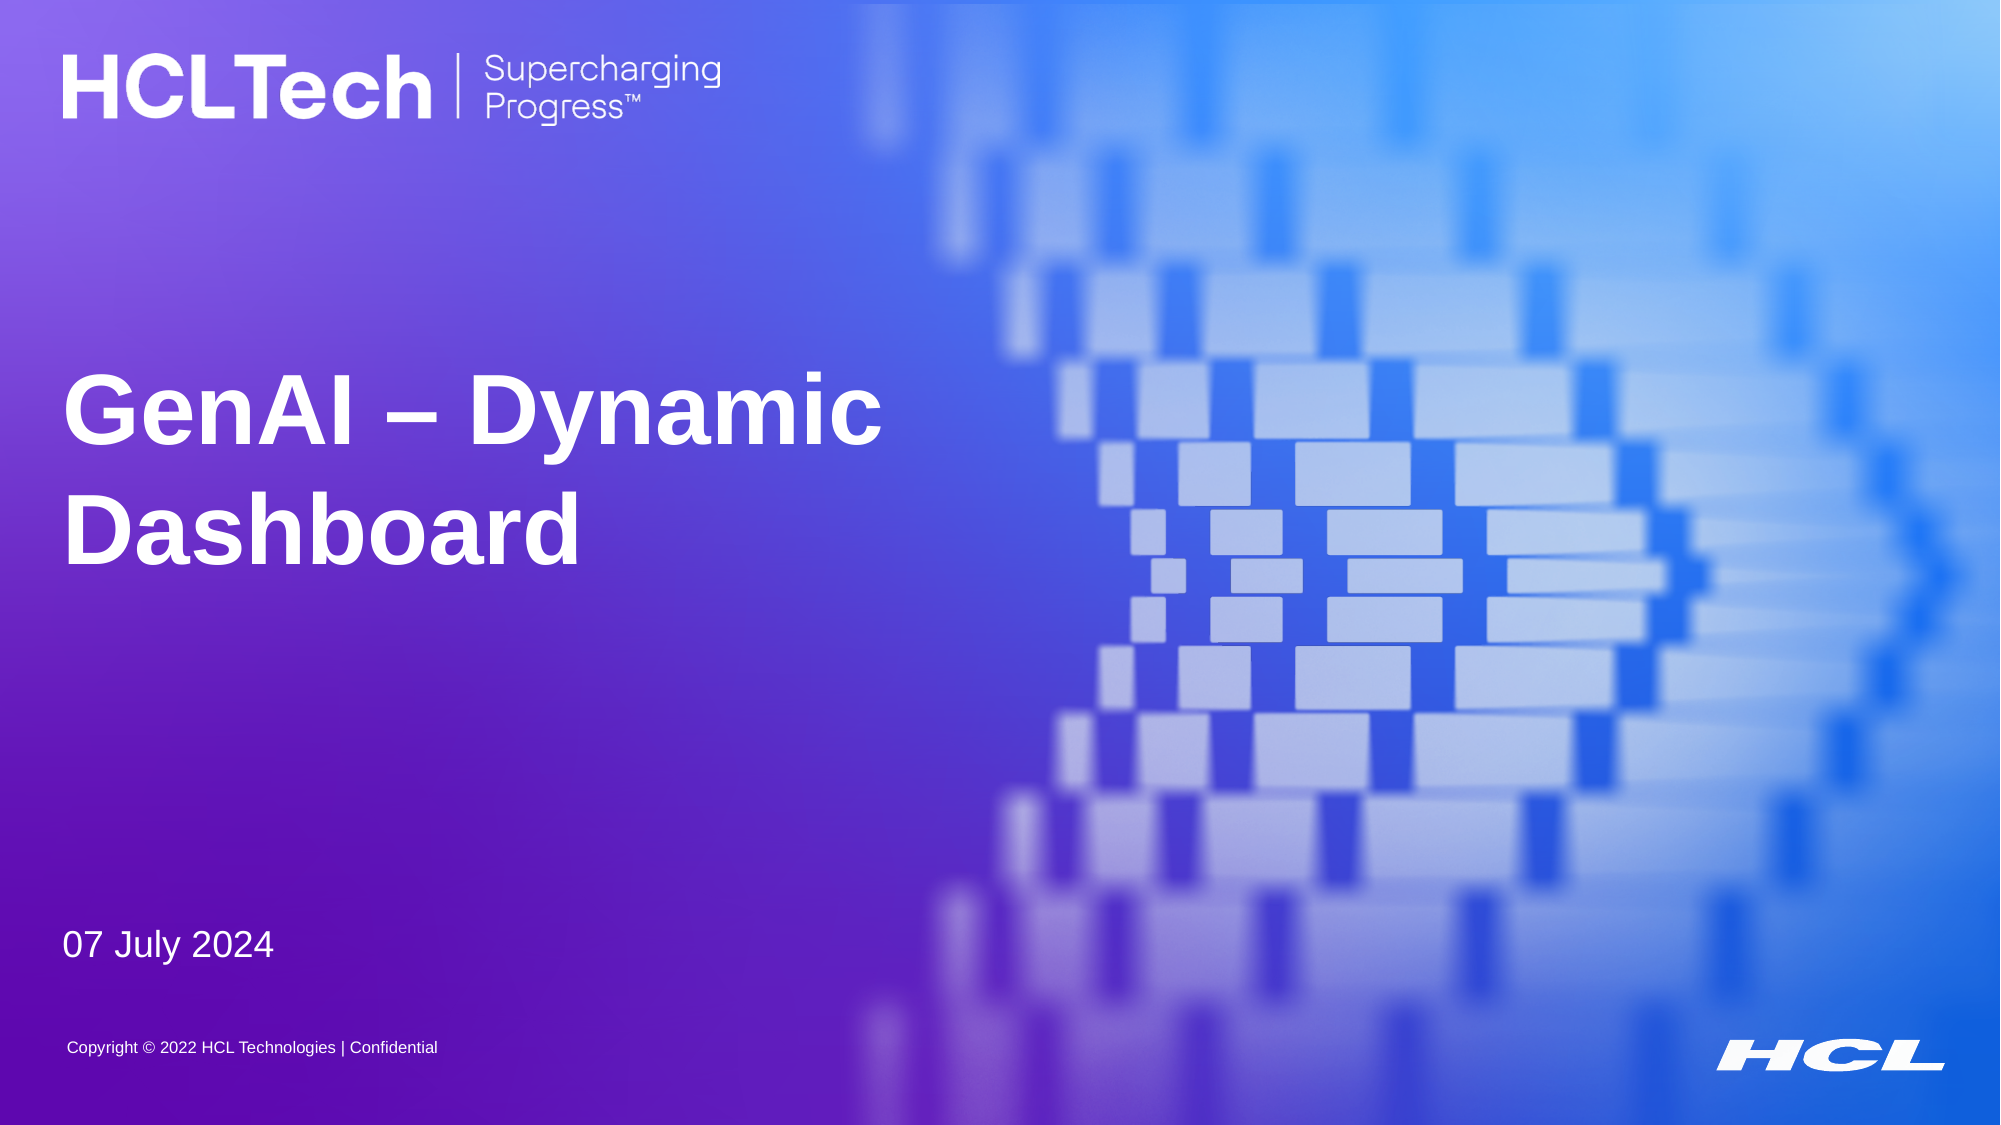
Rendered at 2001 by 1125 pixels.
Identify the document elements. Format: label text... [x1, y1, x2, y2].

list 07 July 2024 [62, 808, 1142, 973]
picture [0, 0, 2000, 1125]
list GenAI – Dynamic Dashboard [62, 360, 1142, 593]
